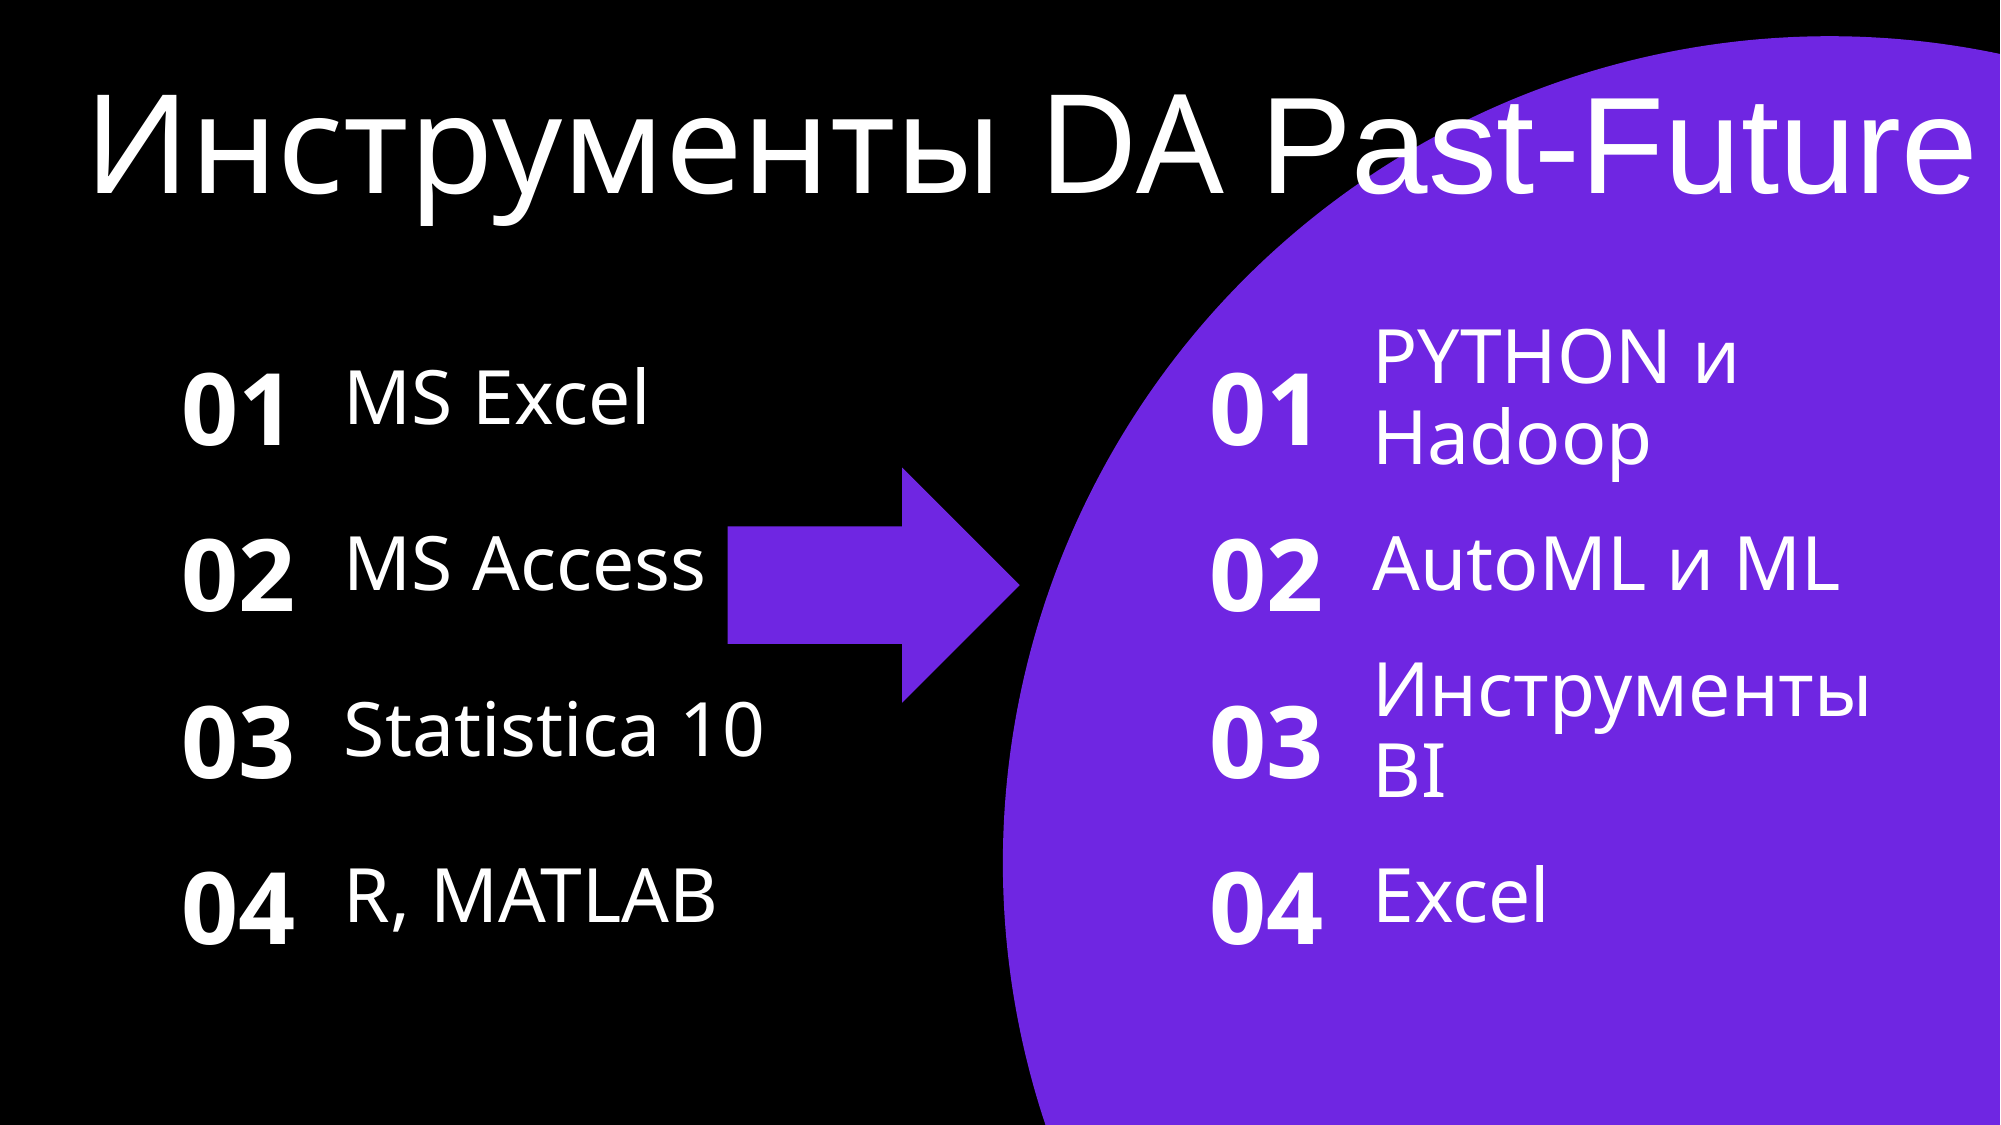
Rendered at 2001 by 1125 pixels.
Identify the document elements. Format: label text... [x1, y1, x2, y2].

text_box PYTHON и Hadoop [1357, 311, 1928, 489]
text_box R, MATLAB [329, 850, 784, 947]
text_box MS Excel [329, 352, 900, 448]
text_box MS Access [329, 518, 856, 614]
text_box 01 [1178, 320, 1356, 473]
text_box 03 [149, 652, 328, 806]
text_box [1684, 35, 1975, 48]
text_box Statistica 10 [329, 684, 860, 781]
text_box Инструменты DA Past-Future [84, 48, 2000, 229]
text_box Инструменты BI [1357, 644, 1928, 821]
text_box AutoML и ML [1357, 518, 1884, 614]
text_box 04 [1178, 818, 1356, 972]
text_box 02 [149, 486, 328, 640]
text_box 04 [149, 818, 328, 972]
text_box [726, 465, 1022, 706]
text_box [1001, 229, 2000, 1125]
text_box 01 [149, 320, 328, 473]
text_box 02 [1178, 486, 1356, 640]
text_box Excel [1357, 850, 1812, 947]
text_box 03 [1178, 652, 1356, 806]
